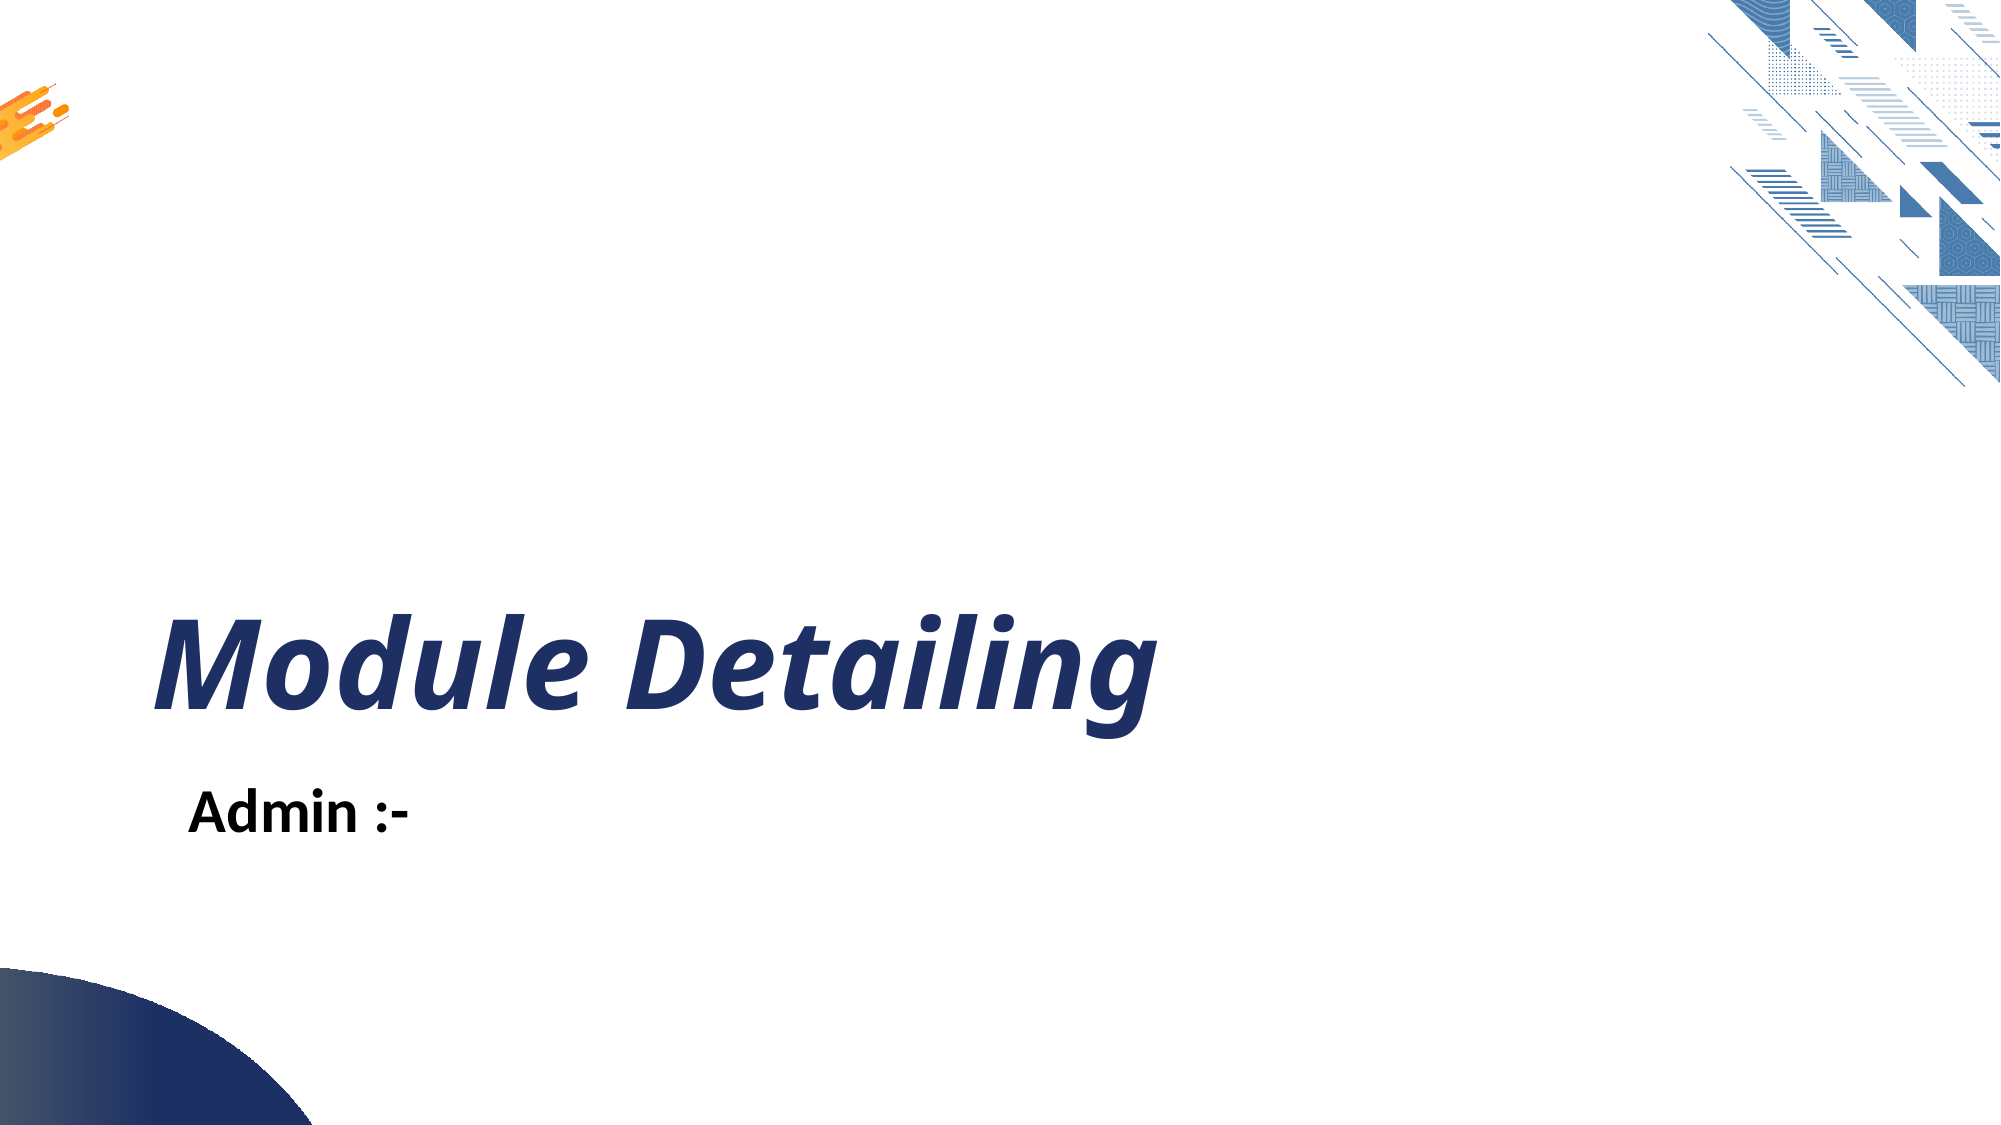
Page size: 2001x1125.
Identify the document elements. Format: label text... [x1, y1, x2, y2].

picture [0, 968, 313, 1125]
text_box Admin :- [186, 767, 413, 845]
picture [1707, 0, 2000, 387]
title Module Detailing [149, 582, 1363, 773]
picture [0, 83, 70, 162]
